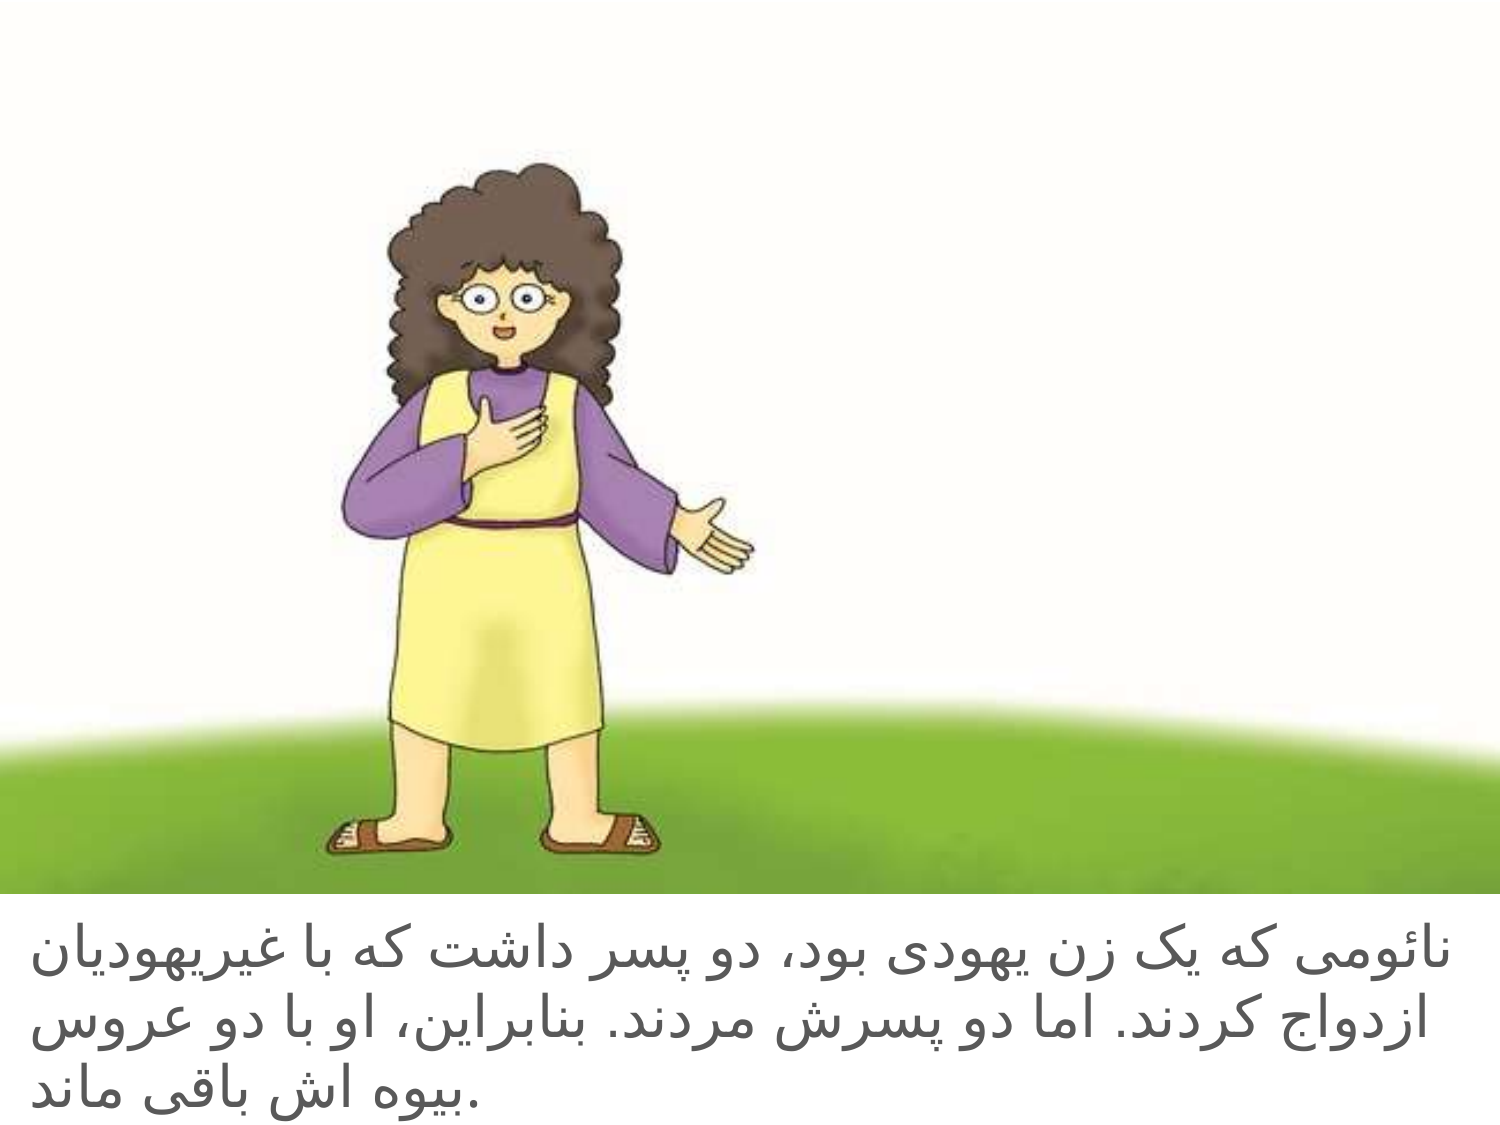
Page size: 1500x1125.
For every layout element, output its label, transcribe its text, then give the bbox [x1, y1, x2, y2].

picture [0, 1, 1500, 894]
text_box نائومی که یک زن یهودی بود، دو پسر داشت که با غیریهودیان ازدواج کردند. اما دو پسرش مردند. بنابراین، او با دو عروس بیوه اش باقی ماند. [14, 901, 1486, 1125]
